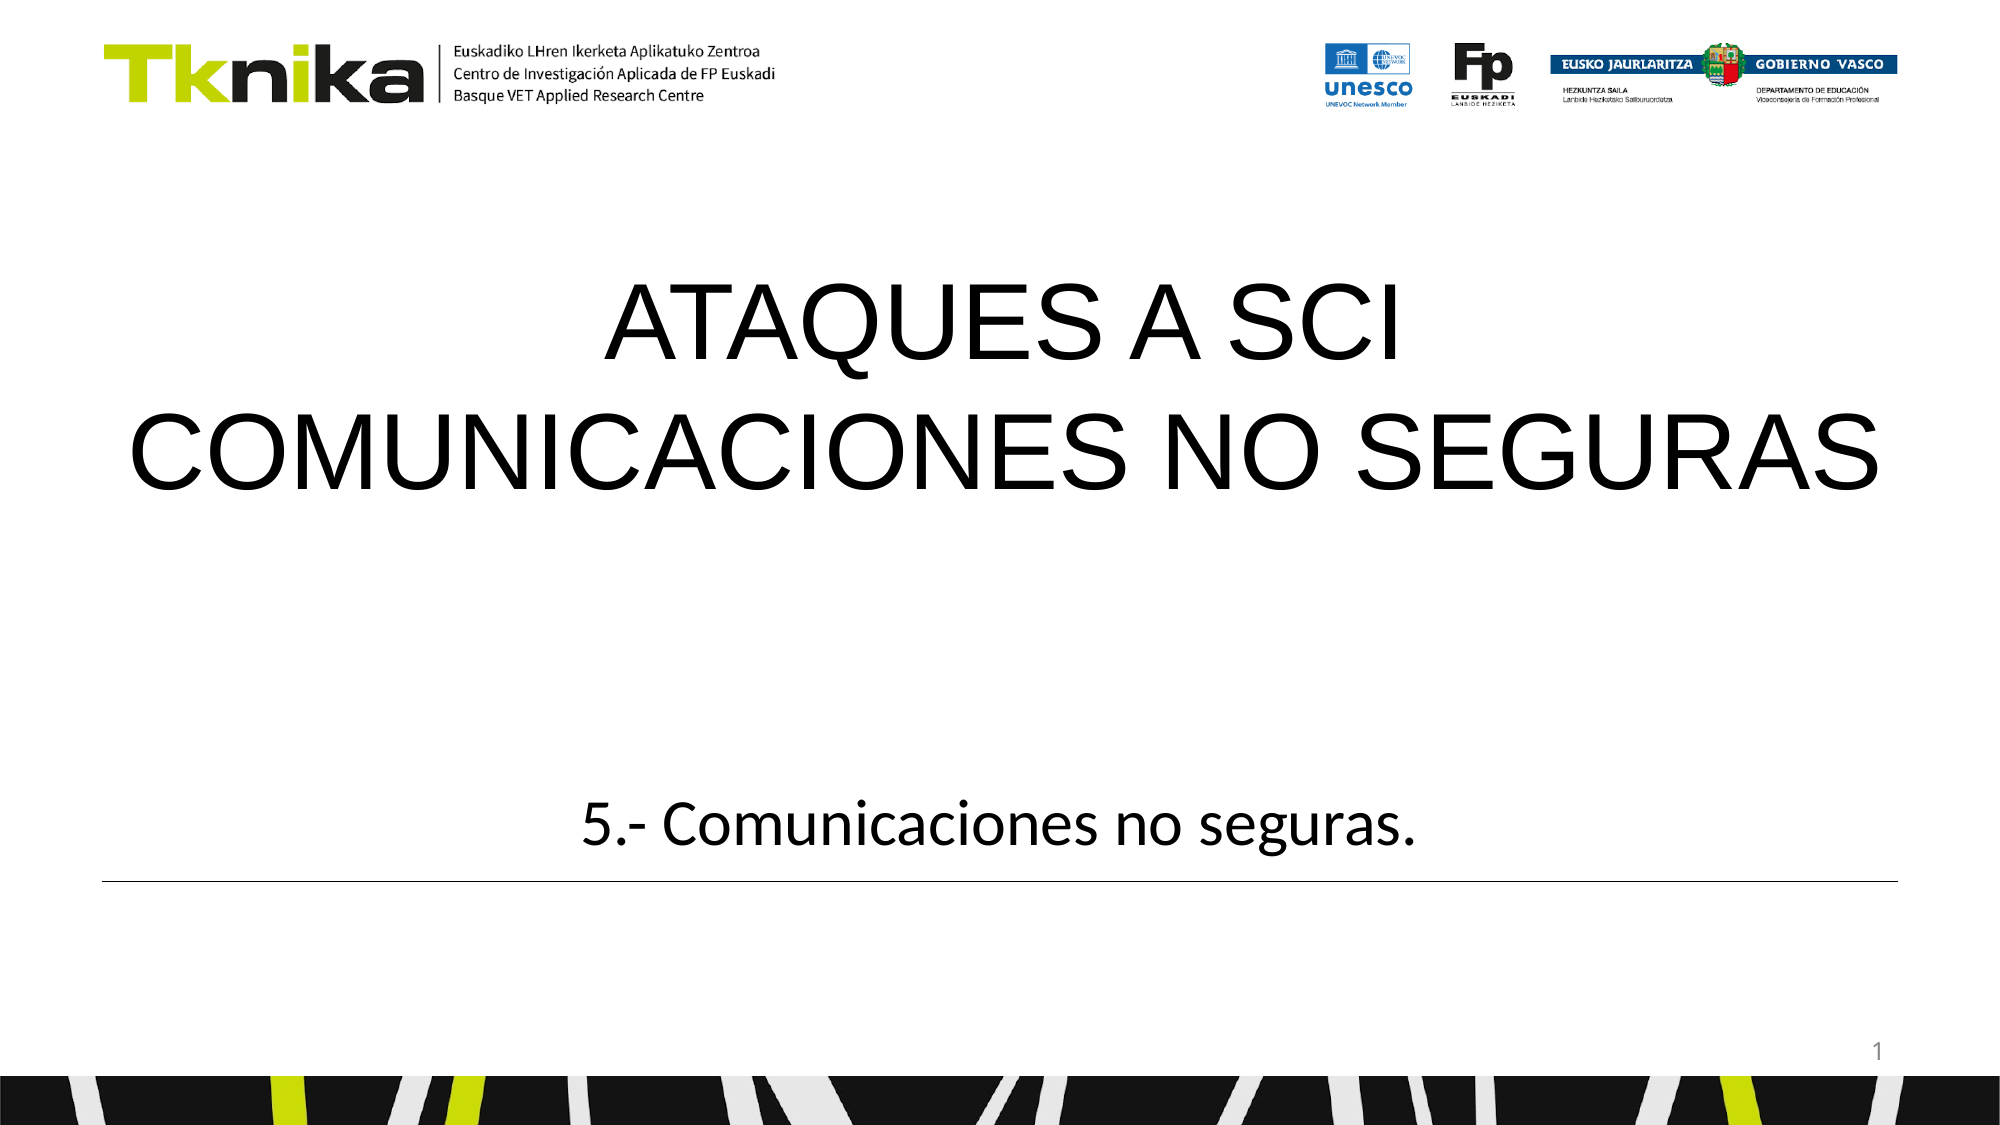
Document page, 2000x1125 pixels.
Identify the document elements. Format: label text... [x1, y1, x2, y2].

picture [0, 1076, 2000, 1125]
slide_number ‹#› [1433, 1022, 1901, 1083]
picture [1426, 42, 1898, 106]
text_box [1212, 19, 1426, 149]
title 5.- Comunicaciones no seguras. [25, 771, 1975, 867]
picture [1322, 40, 1414, 110]
picture [102, 42, 1212, 106]
text_box ATAQUES A SCI COMUNICACIONES NO SEGURAS [66, 244, 1945, 519]
